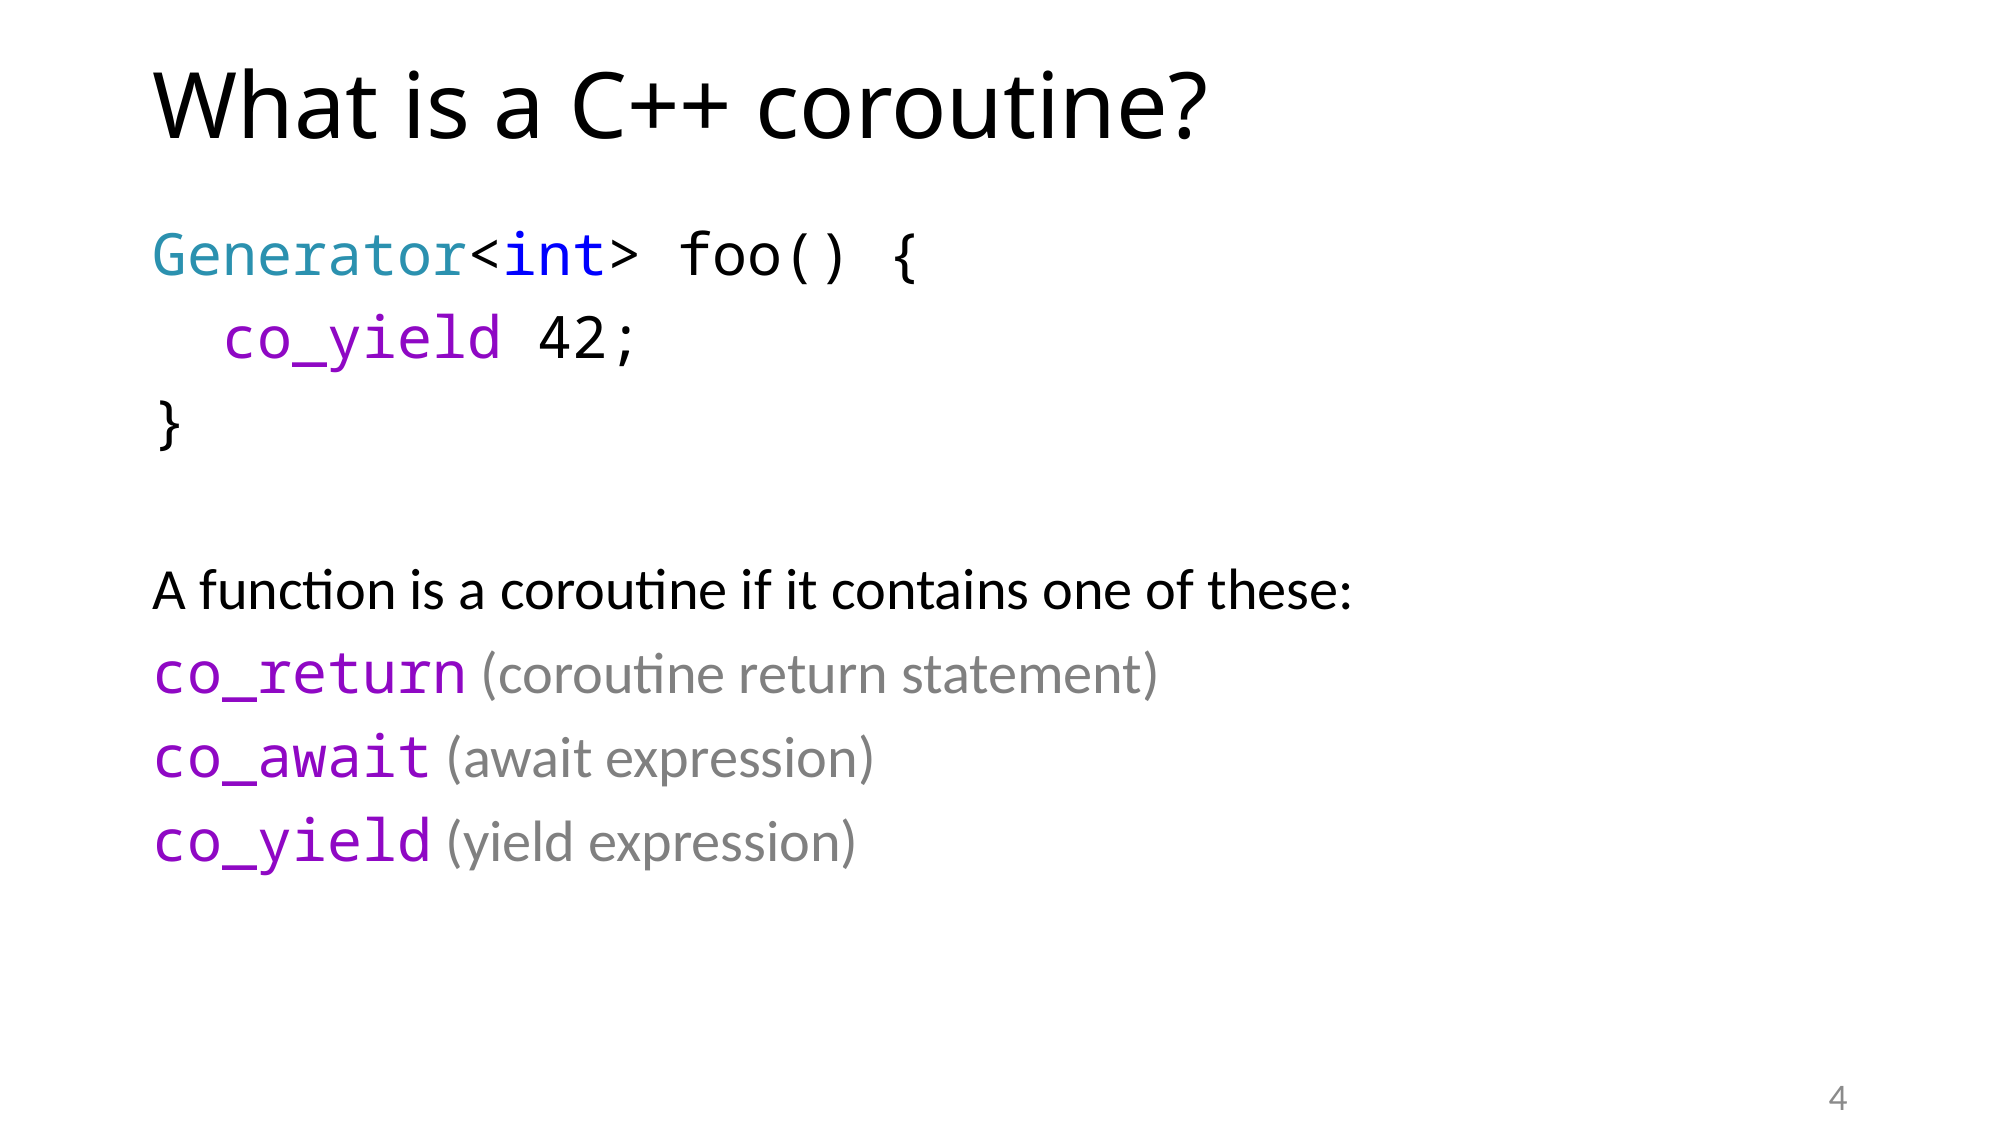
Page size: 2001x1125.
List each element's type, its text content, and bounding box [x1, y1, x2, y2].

slide_number 4 [1412, 1065, 1863, 1125]
list Generator<int> foo() { co_yield 42; } A function is a coroutine if it contains one of these: co_return (coroutine return statement) co_await (await expression) co_yield (yield expression) [137, 217, 1863, 1066]
title What is a C++ coroutine? [137, 0, 1863, 217]
